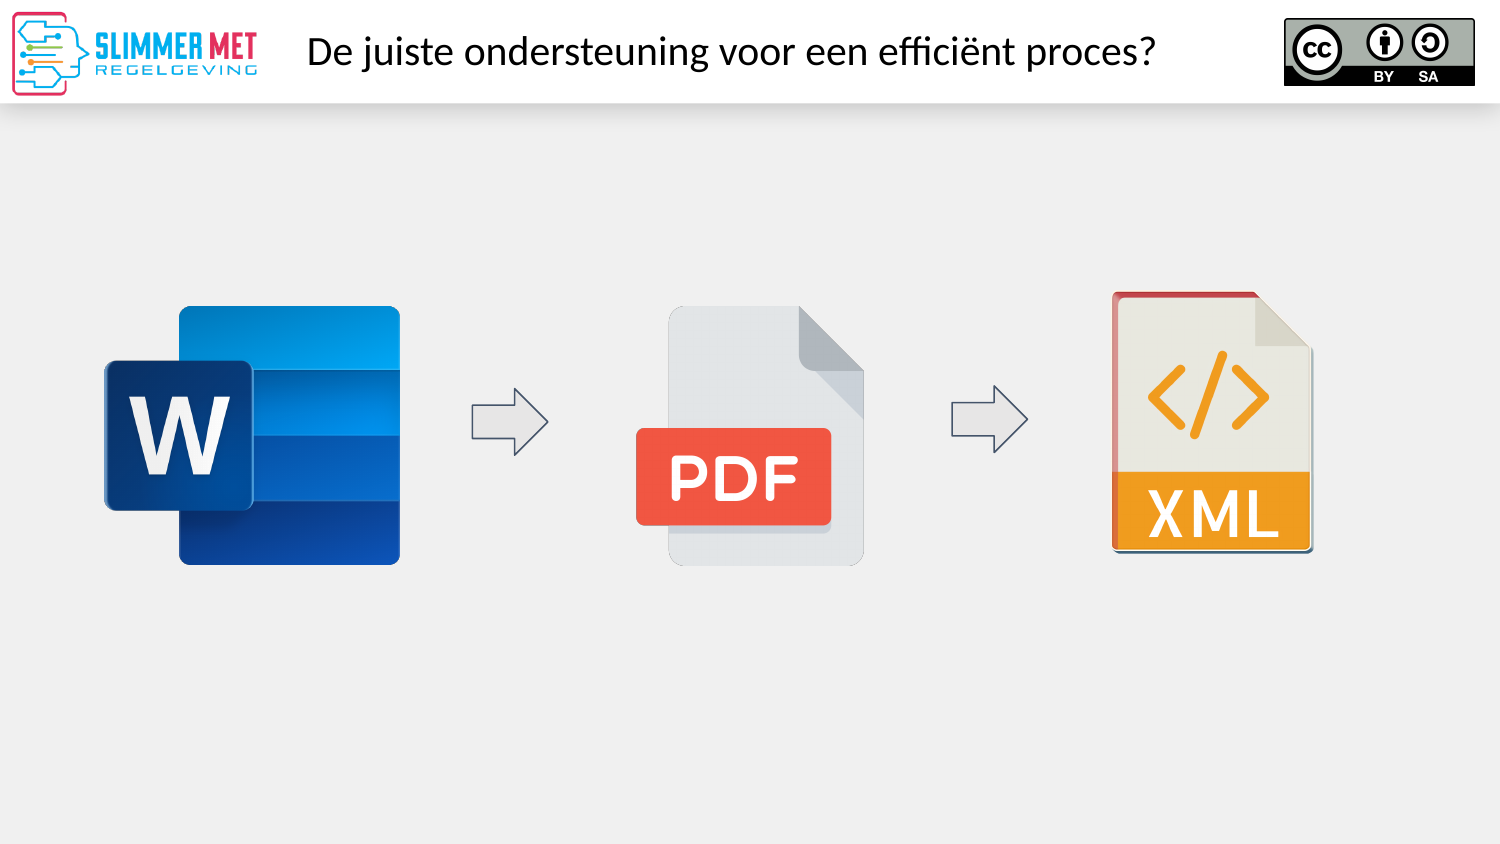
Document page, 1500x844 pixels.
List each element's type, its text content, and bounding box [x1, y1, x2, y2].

picture [1090, 264, 1334, 580]
picture [0, 0, 272, 108]
picture [103, 305, 401, 565]
picture [620, 305, 880, 566]
title De juiste ondersteuning voor een efficiënt proces? [291, 0, 1500, 104]
text_box [952, 385, 1028, 453]
text_box [472, 388, 548, 456]
